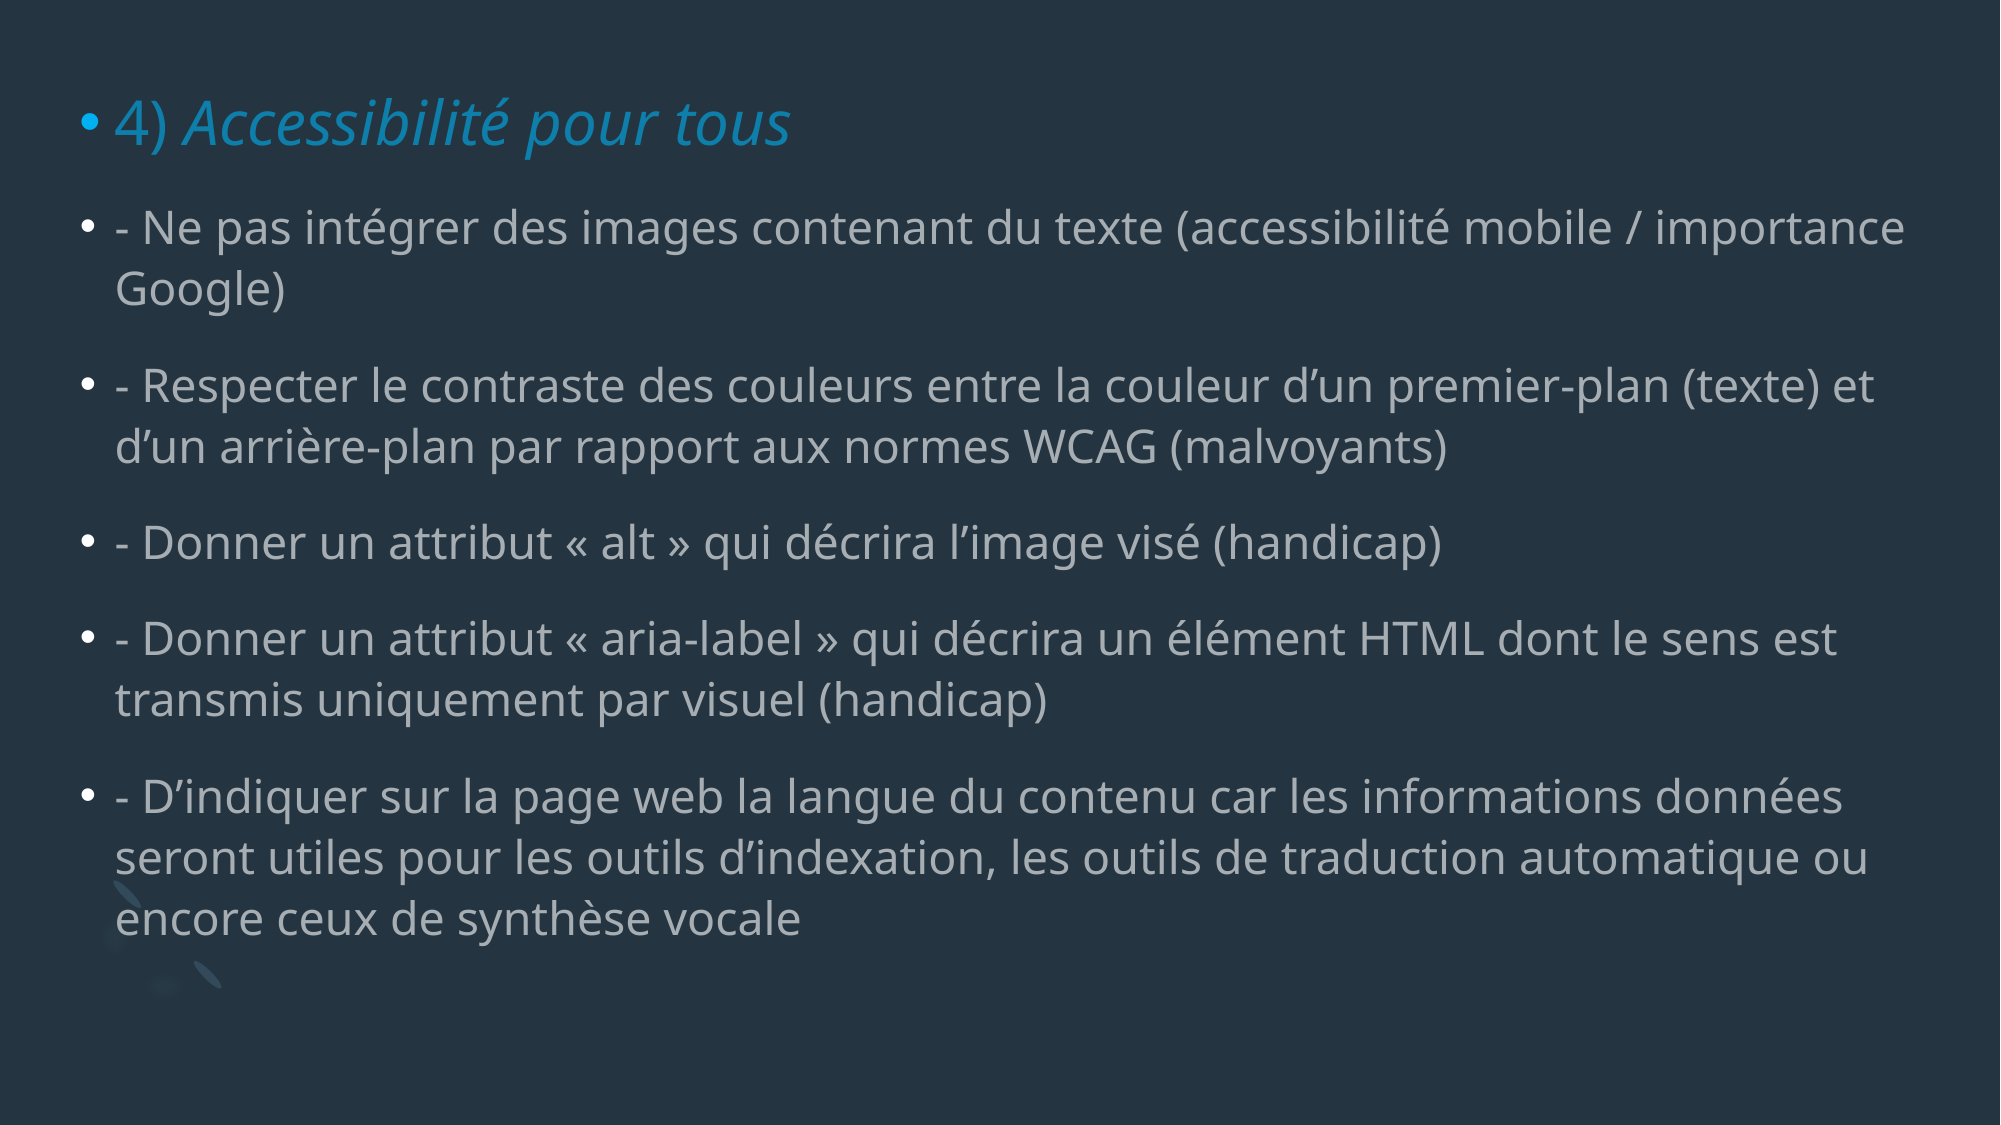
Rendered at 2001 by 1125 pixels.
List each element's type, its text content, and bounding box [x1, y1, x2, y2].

list 4) Accessibilité pour tous - Ne pas intégrer des images contenant du texte (accessibilité mobile / importance Google) - Respecter le contraste des couleurs entre la couleur d’un premier-plan (texte) et d’un arrière-plan par rapport aux normes WCAG (malvoyants) - Donner un attribut « alt » qui décrira l’image visé (handicap) - Donner un attribut « aria-label » qui décrira un élément HTML dont le sens est transmis uniquement par visuel (handicap) - D’indiquer sur la page web la langue du contenu car les informations données seront utiles pour les outils d’indexation, les outils de traduction automatique ou encore ceux de synthèse vocale [79, 75, 1921, 1050]
